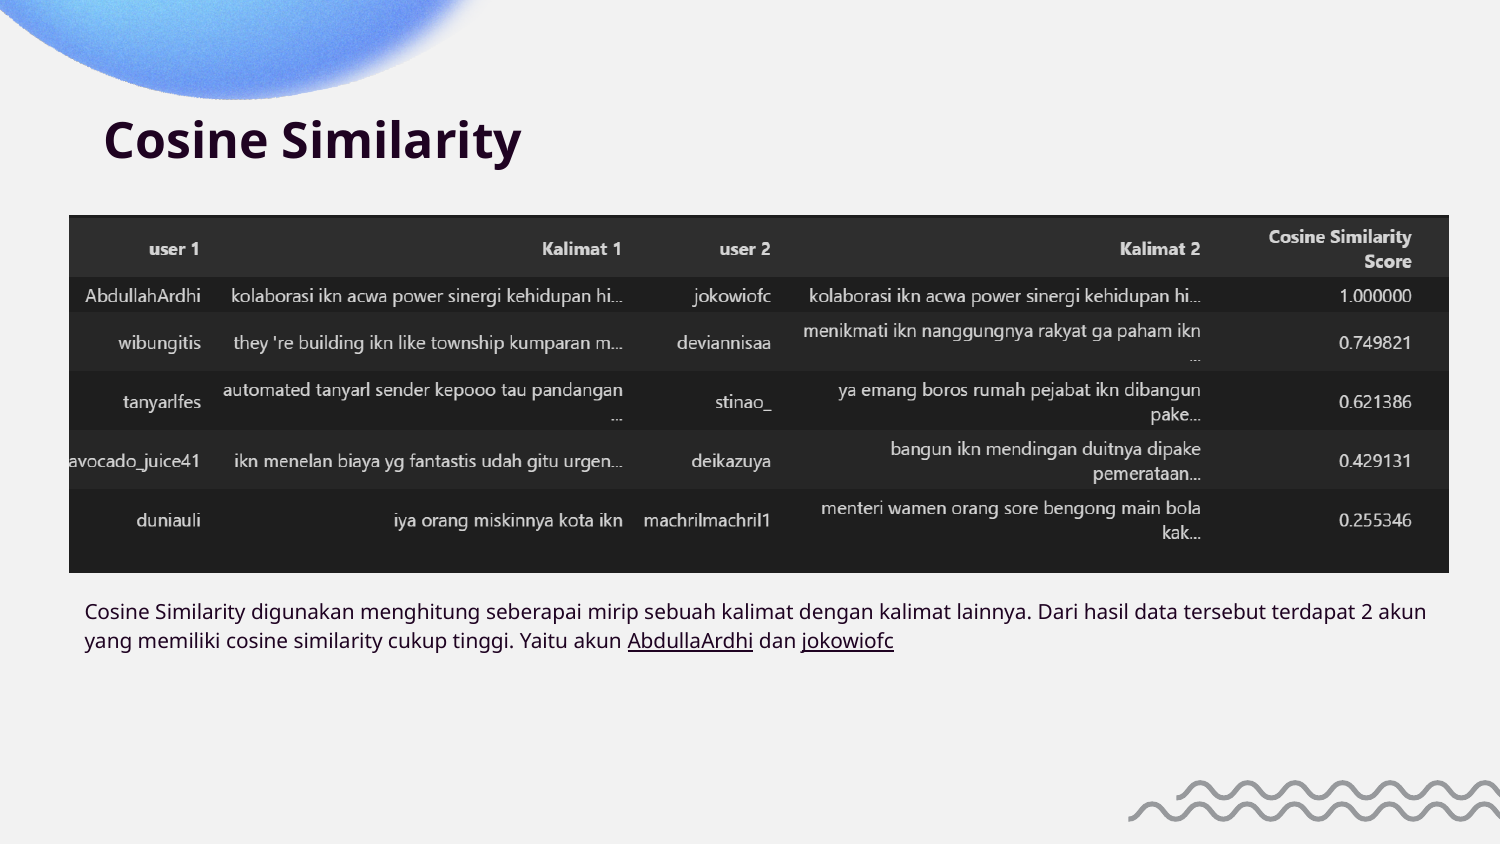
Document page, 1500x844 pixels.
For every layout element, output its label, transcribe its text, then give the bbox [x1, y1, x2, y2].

picture [69, 215, 1449, 574]
picture [0, 0, 583, 153]
subtitle Cosine Similarity digunakan menghitung seberapai mirip sebuah kalimat dengan kalimat lainnya. Dari hasil data tersebut terdapat 2 akun yang memiliki cosine similarity cukup tinggi. Yaitu akun AbdullaArdhi dan jokowiofc [69, 580, 1449, 783]
title Cosine Similarity [88, 85, 590, 184]
